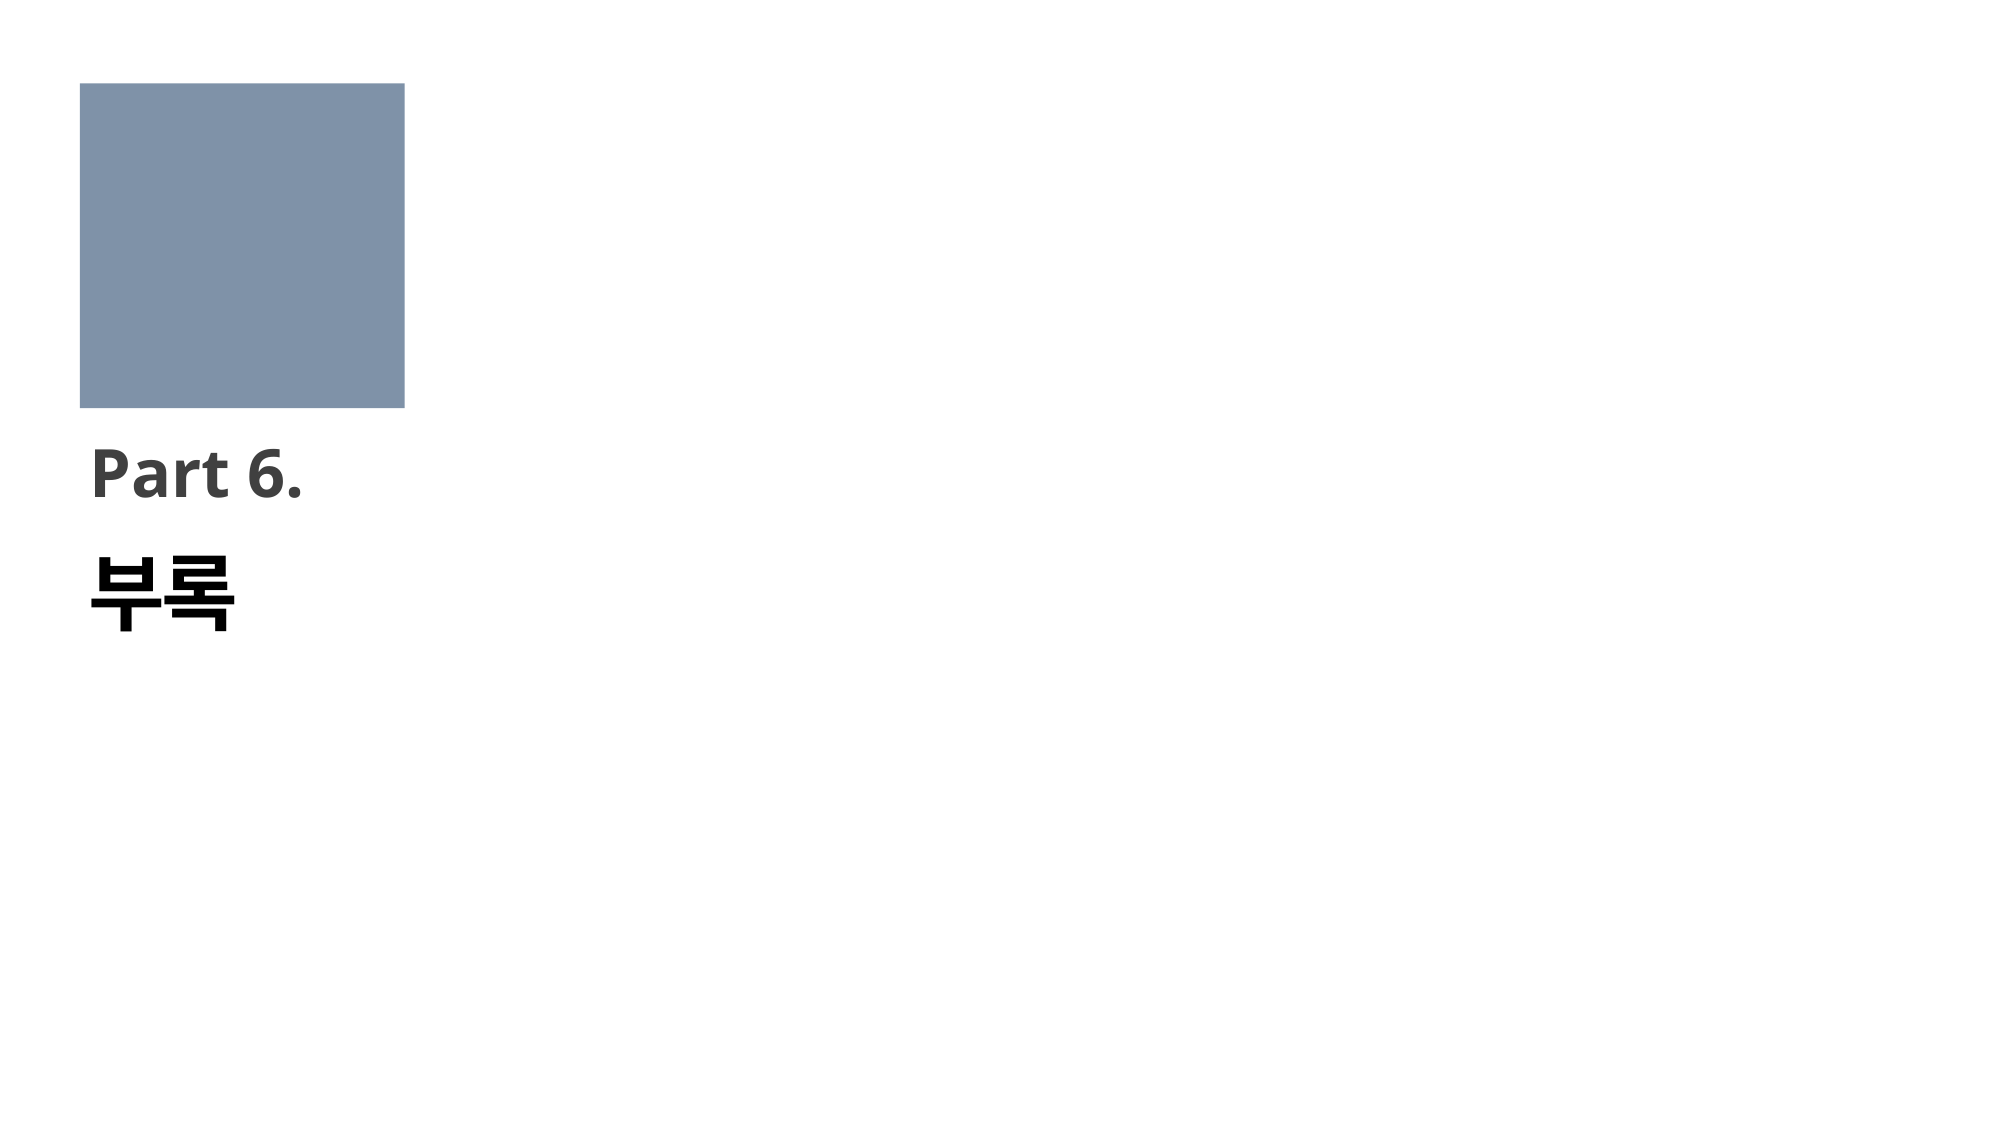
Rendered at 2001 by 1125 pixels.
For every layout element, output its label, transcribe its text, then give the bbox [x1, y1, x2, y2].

text_box Part 6. [74, 423, 346, 518]
text_box [79, 82, 406, 409]
text_box 부록 [73, 534, 253, 649]
